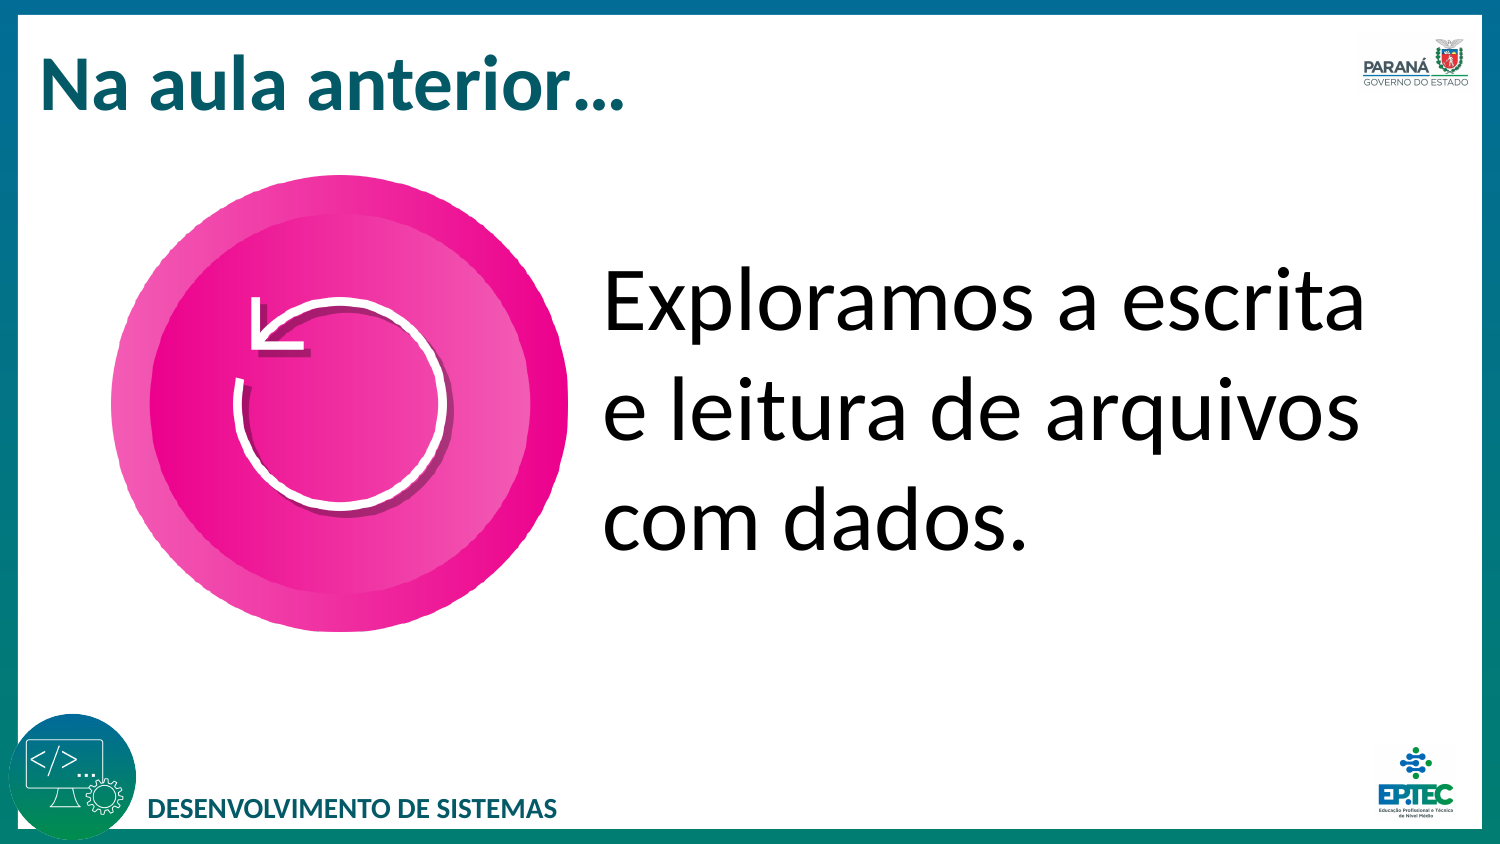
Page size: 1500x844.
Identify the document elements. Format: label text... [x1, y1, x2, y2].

picture [1356, 30, 1475, 94]
text_box [17, 14, 1482, 829]
picture [1482, 273, 1500, 277]
text_box Exploramos a escrita e leitura de arquivos com dados. [587, 224, 1414, 688]
text_box DESENVOLVIMENTO DE SISTEMAS [141, 783, 644, 830]
picture [0, 273, 17, 277]
text_box Na aula anterior… [24, 23, 1025, 134]
picture [8, 713, 137, 841]
picture [1374, 745, 1457, 822]
picture [111, 175, 568, 632]
